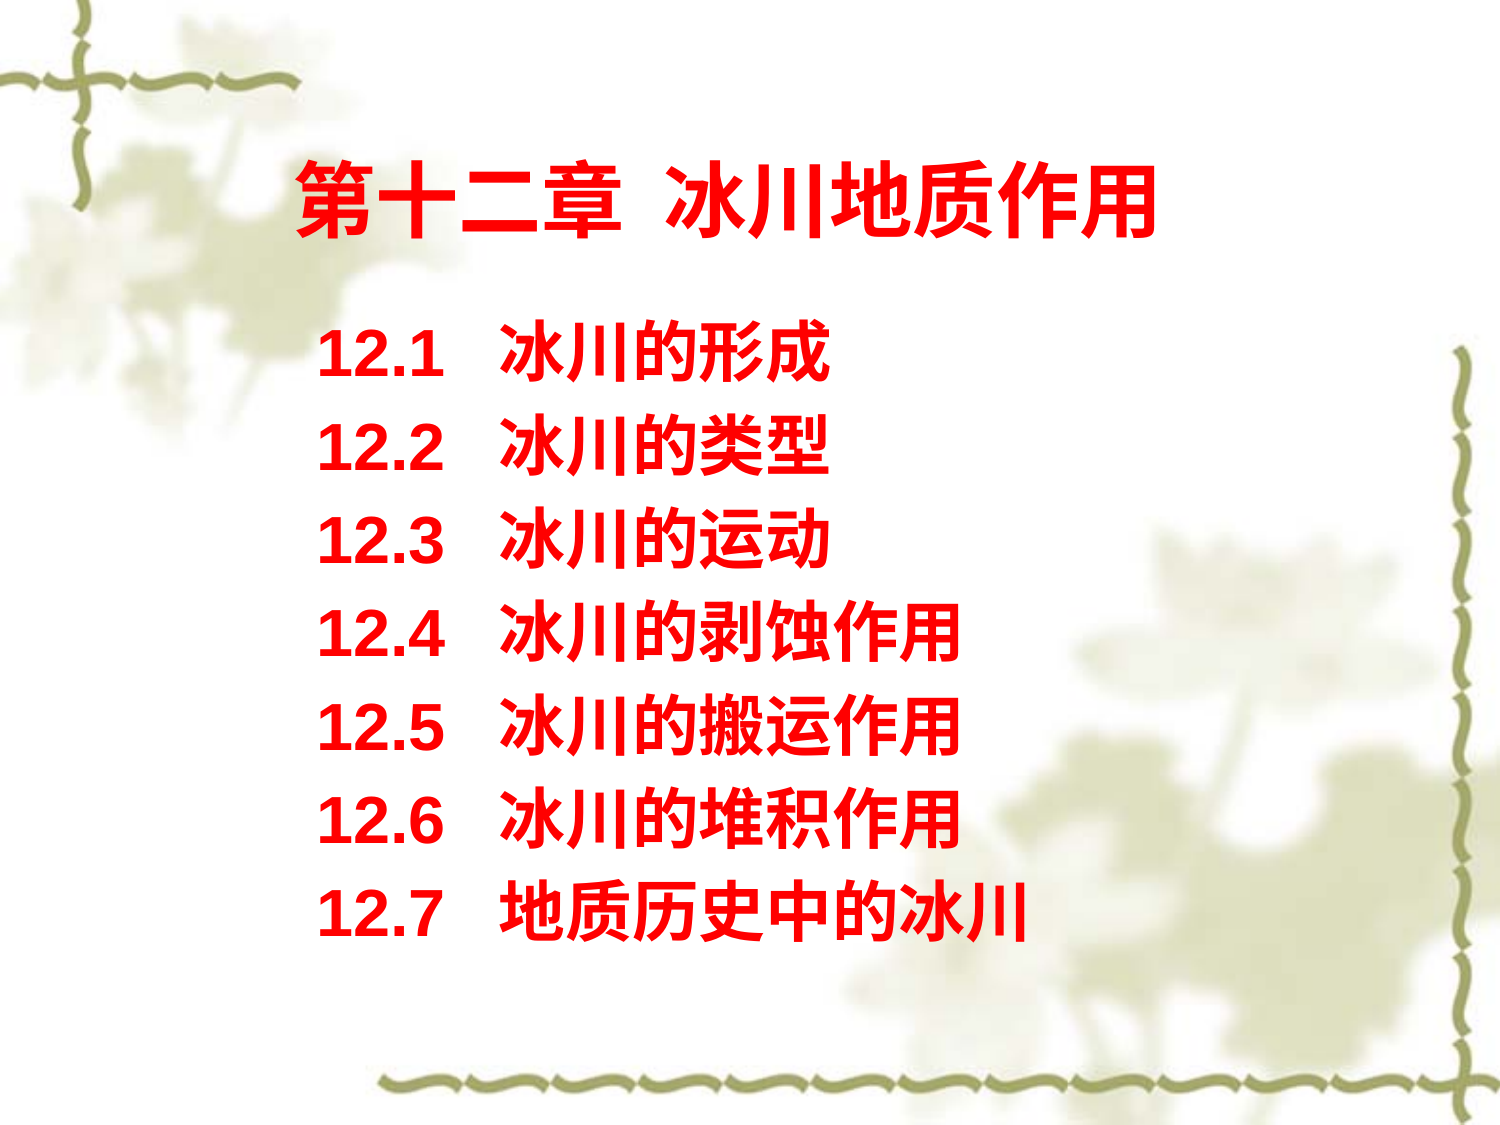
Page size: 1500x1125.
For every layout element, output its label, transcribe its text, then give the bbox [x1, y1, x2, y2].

list 12.1 冰川的形成 12.2 冰川的类型 12.3 冰川的运动 12.4 冰川的剥蚀作用 12.5 冰川的搬运作用 12.6 冰川的堆积作用 12.7 地质历史中的冰川 [301, 302, 1294, 1000]
title 第十二章 冰川地质作用 [204, 151, 1269, 244]
picture [0, 0, 1500, 1125]
